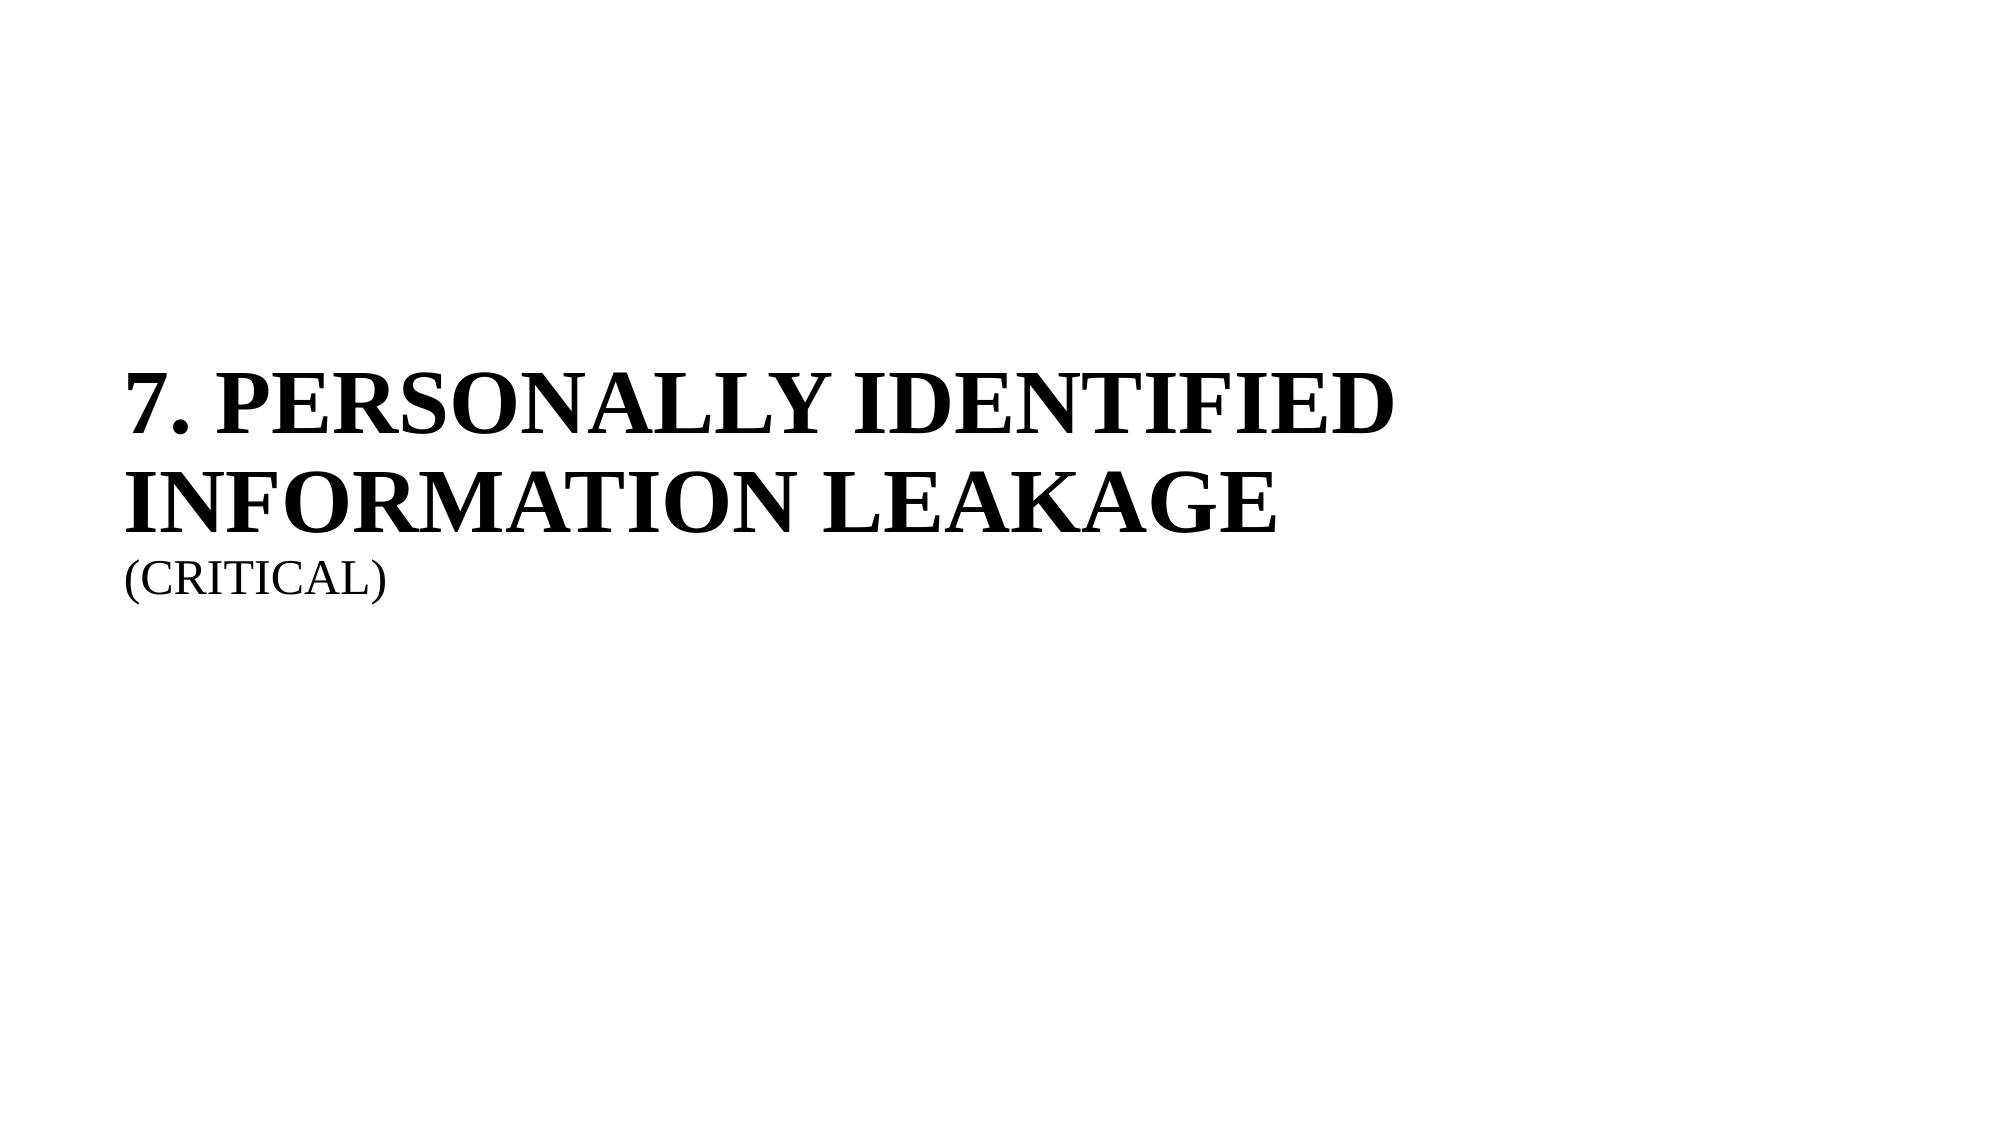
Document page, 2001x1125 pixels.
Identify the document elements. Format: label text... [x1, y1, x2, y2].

title 7. PERSONALLY IDENTIFIED INFORMATION LEAKAGE (CRITICAL) [108, 59, 1863, 900]
